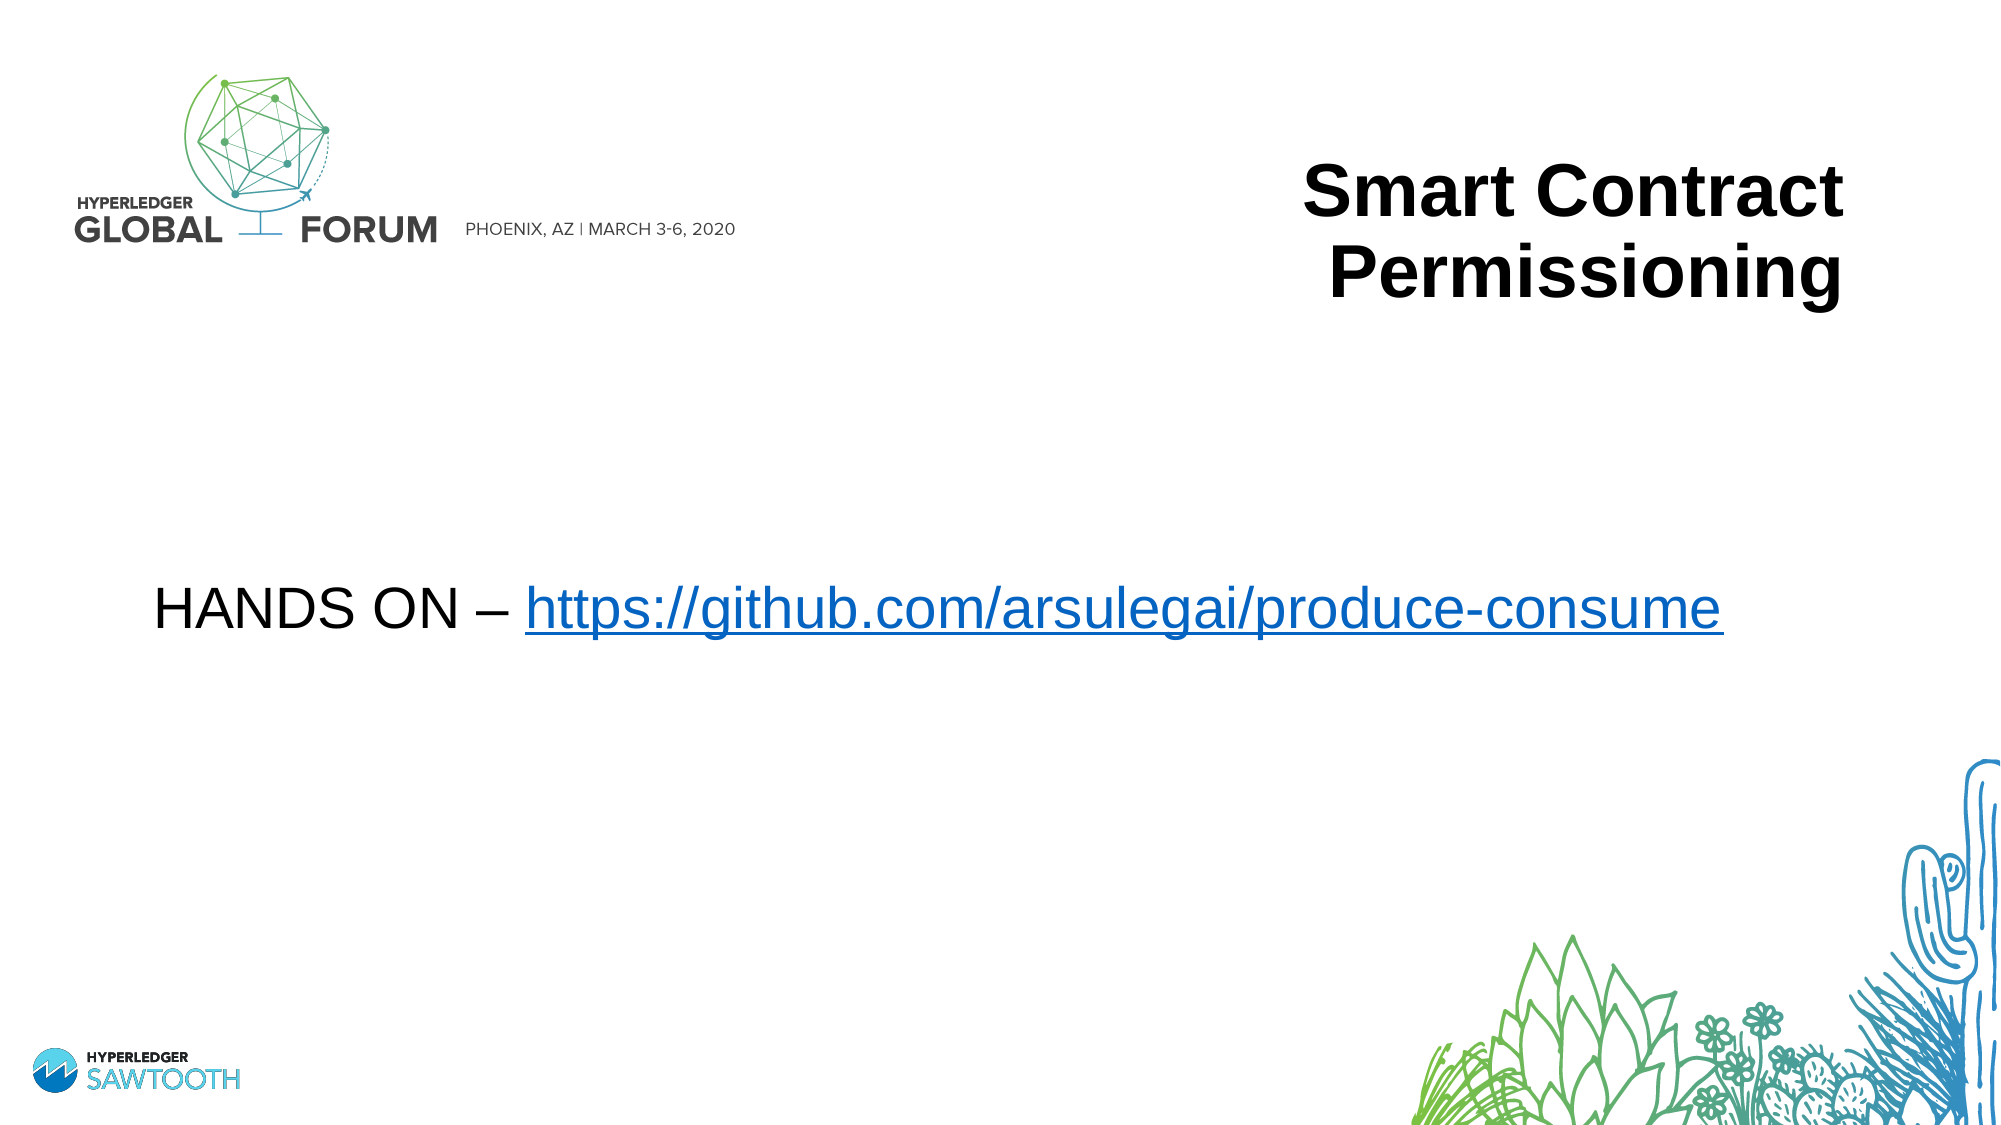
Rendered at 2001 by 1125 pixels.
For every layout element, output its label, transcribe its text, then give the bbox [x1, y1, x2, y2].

list HANDS ON – https://github.com/arsulegai/produce-consume [138, 571, 1862, 681]
picture [0, 0, 2001, 1125]
title Smart Contract Permissioning [767, 144, 1860, 255]
